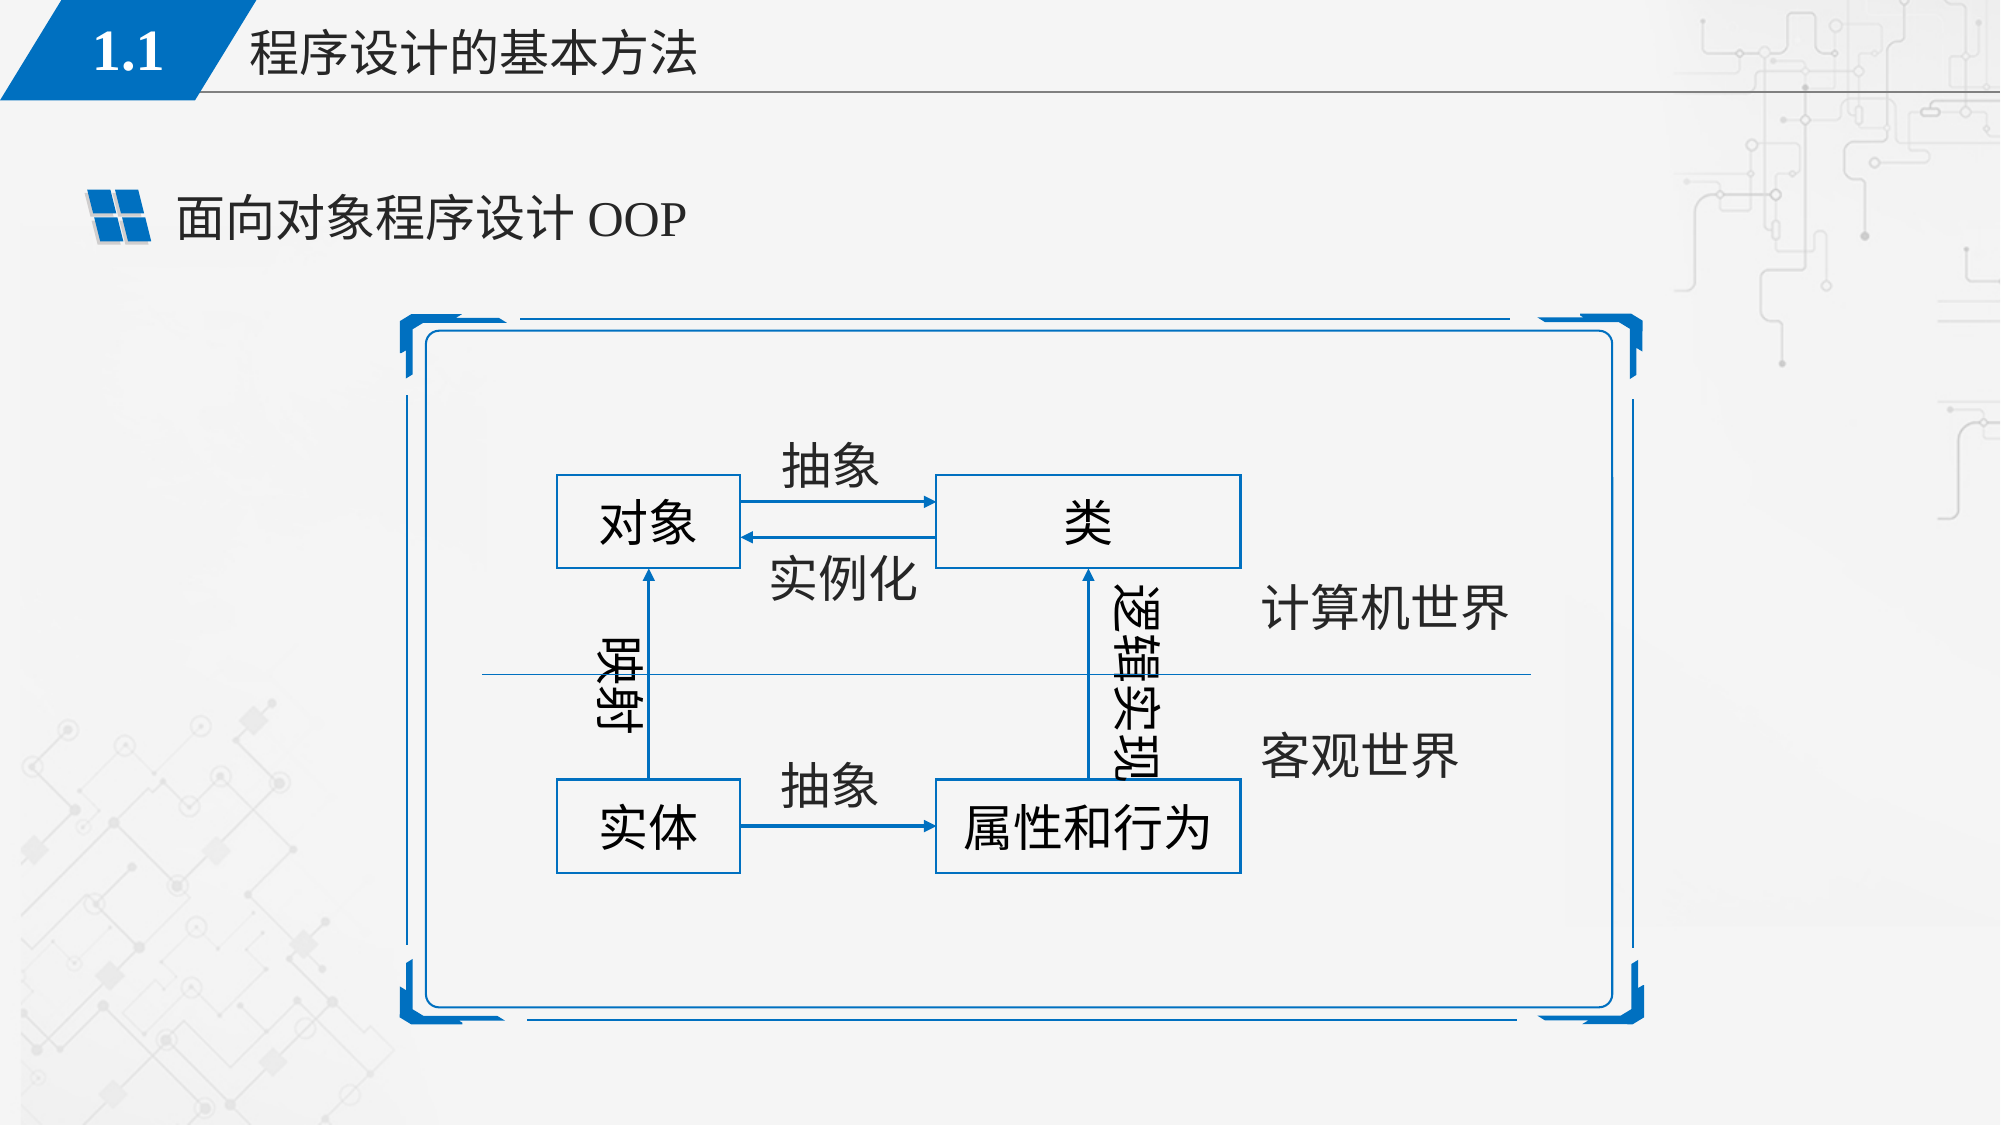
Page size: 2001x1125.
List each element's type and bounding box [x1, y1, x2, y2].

text_box [84, 178, 1060, 255]
picture [0, 0, 60, 98]
text_box [482, 427, 1532, 873]
picture [0, 0, 2001, 1125]
text_box [400, 314, 1644, 1024]
